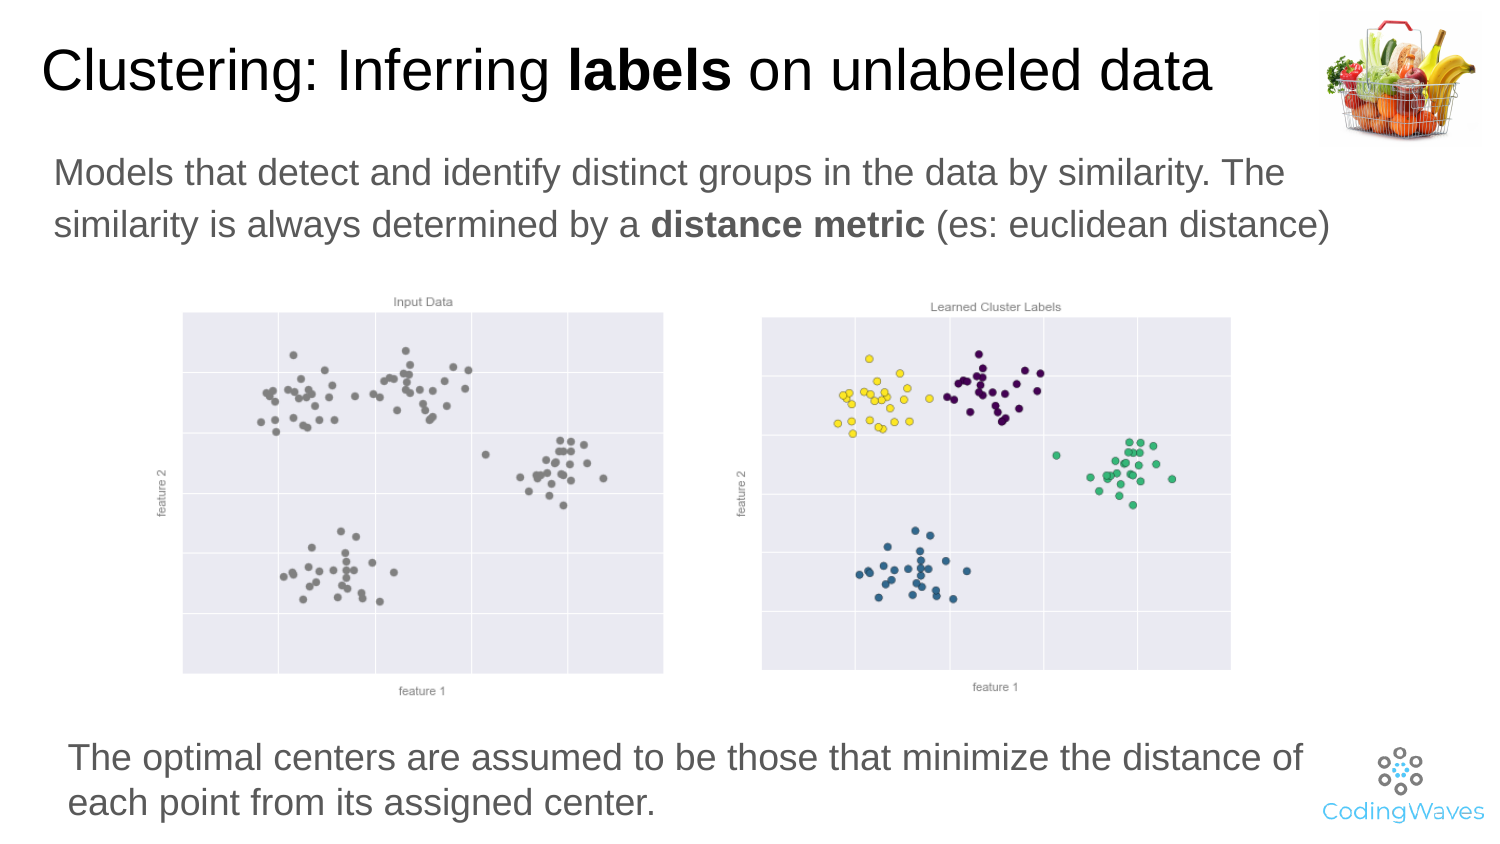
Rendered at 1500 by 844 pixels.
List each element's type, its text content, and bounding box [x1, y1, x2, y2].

title Clustering: Inferring labels on unlabeled data [26, 10, 1319, 105]
list Models that detect and identify distinct groups in the data by similarity. The similarity is always determined by a distance metric (es: euclidean distance) [38, 126, 1437, 202]
picture [1318, 11, 1482, 147]
text_box The optimal centers are assumed to be those that minimize the distance of each point from its assigned center. [52, 718, 1394, 813]
picture [1318, 740, 1493, 830]
picture [103, 265, 1292, 732]
